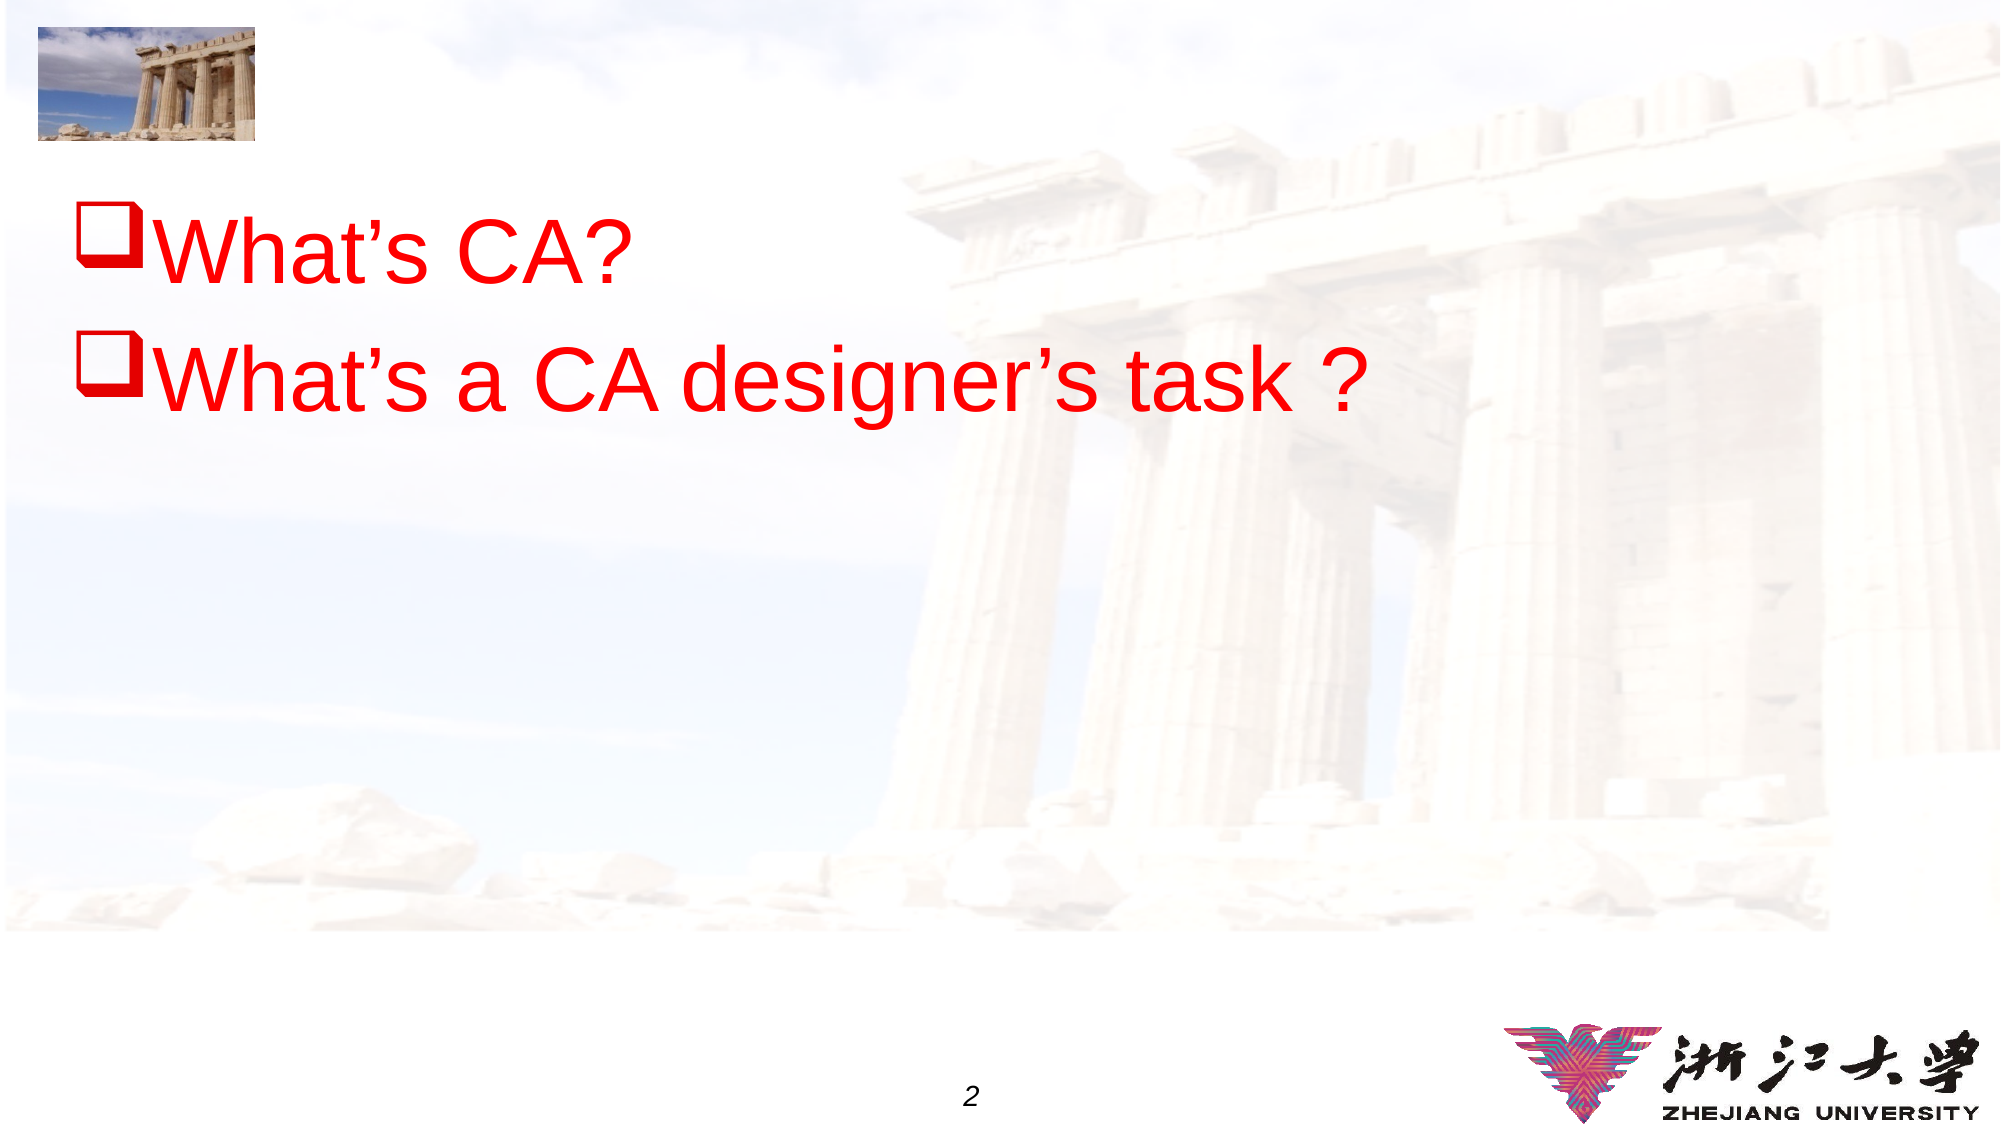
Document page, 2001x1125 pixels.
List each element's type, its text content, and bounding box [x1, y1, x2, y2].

picture [0, 0, 2001, 1125]
list What’s CA? What’s a CA designer’s task ? [54, 184, 1946, 972]
